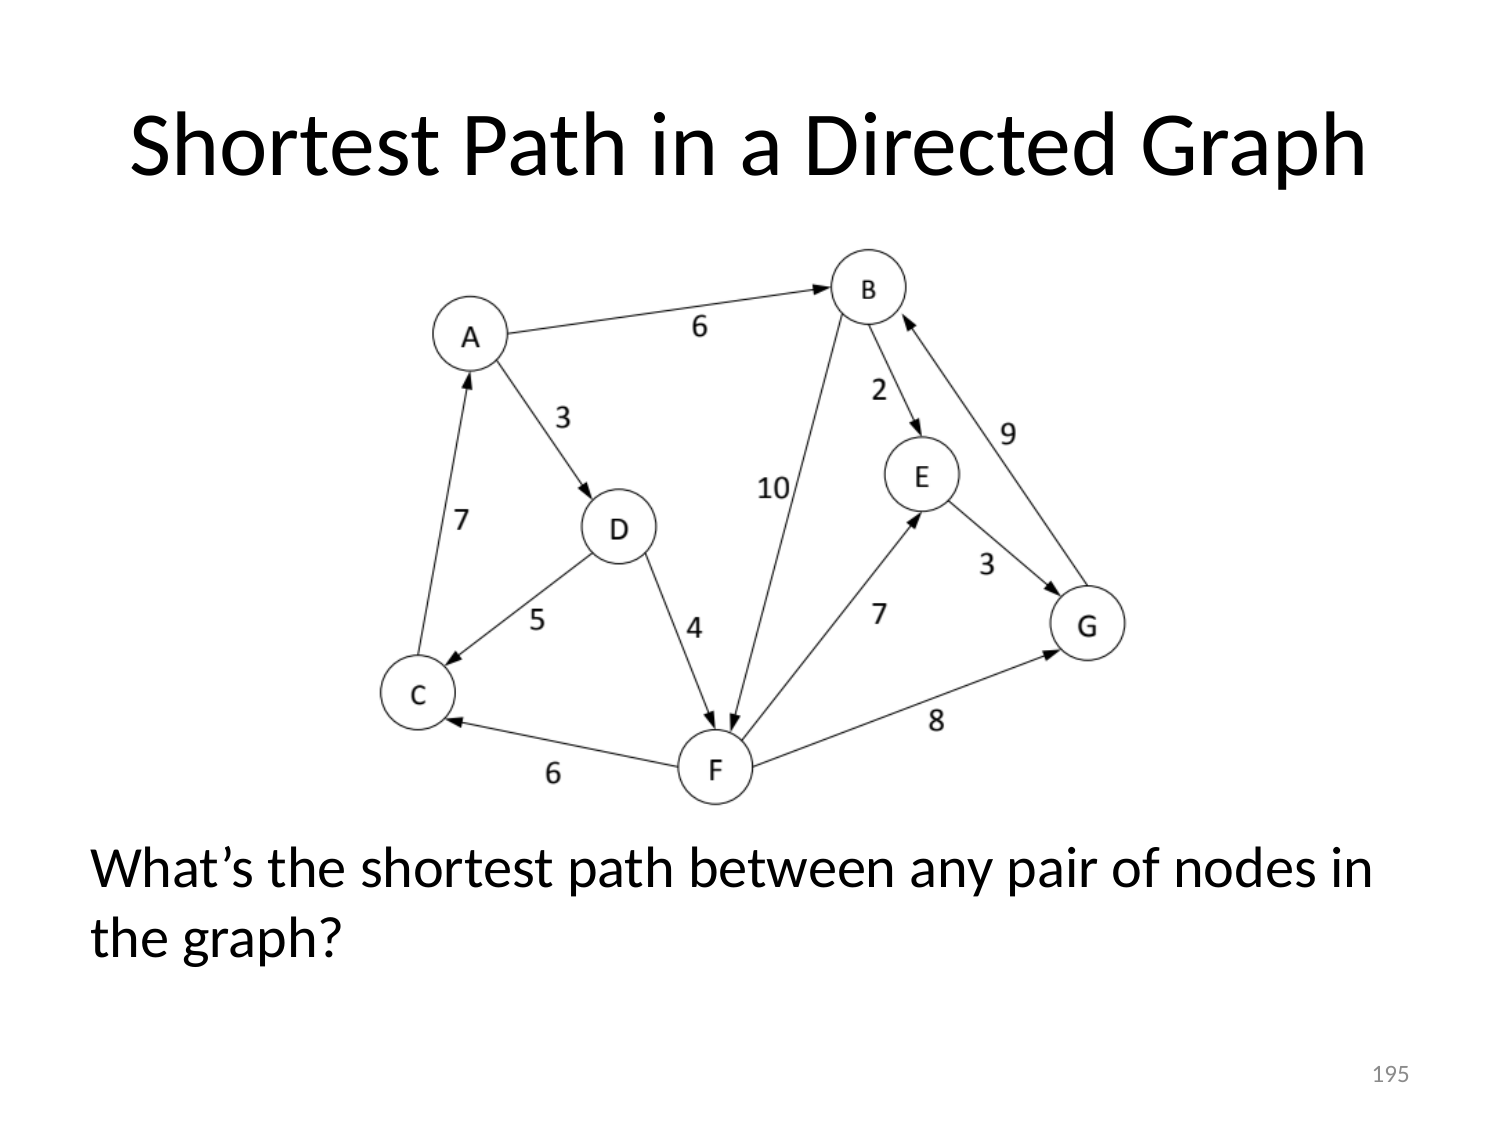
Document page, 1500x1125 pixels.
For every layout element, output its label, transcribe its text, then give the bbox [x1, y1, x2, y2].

picture [351, 232, 1142, 817]
slide_number 195 [1074, 1042, 1425, 1103]
title Shortest Path in a Directed Graph [75, 45, 1425, 233]
list What’s the shortest path between any pair of nodes in the graph? [75, 262, 1425, 1005]
